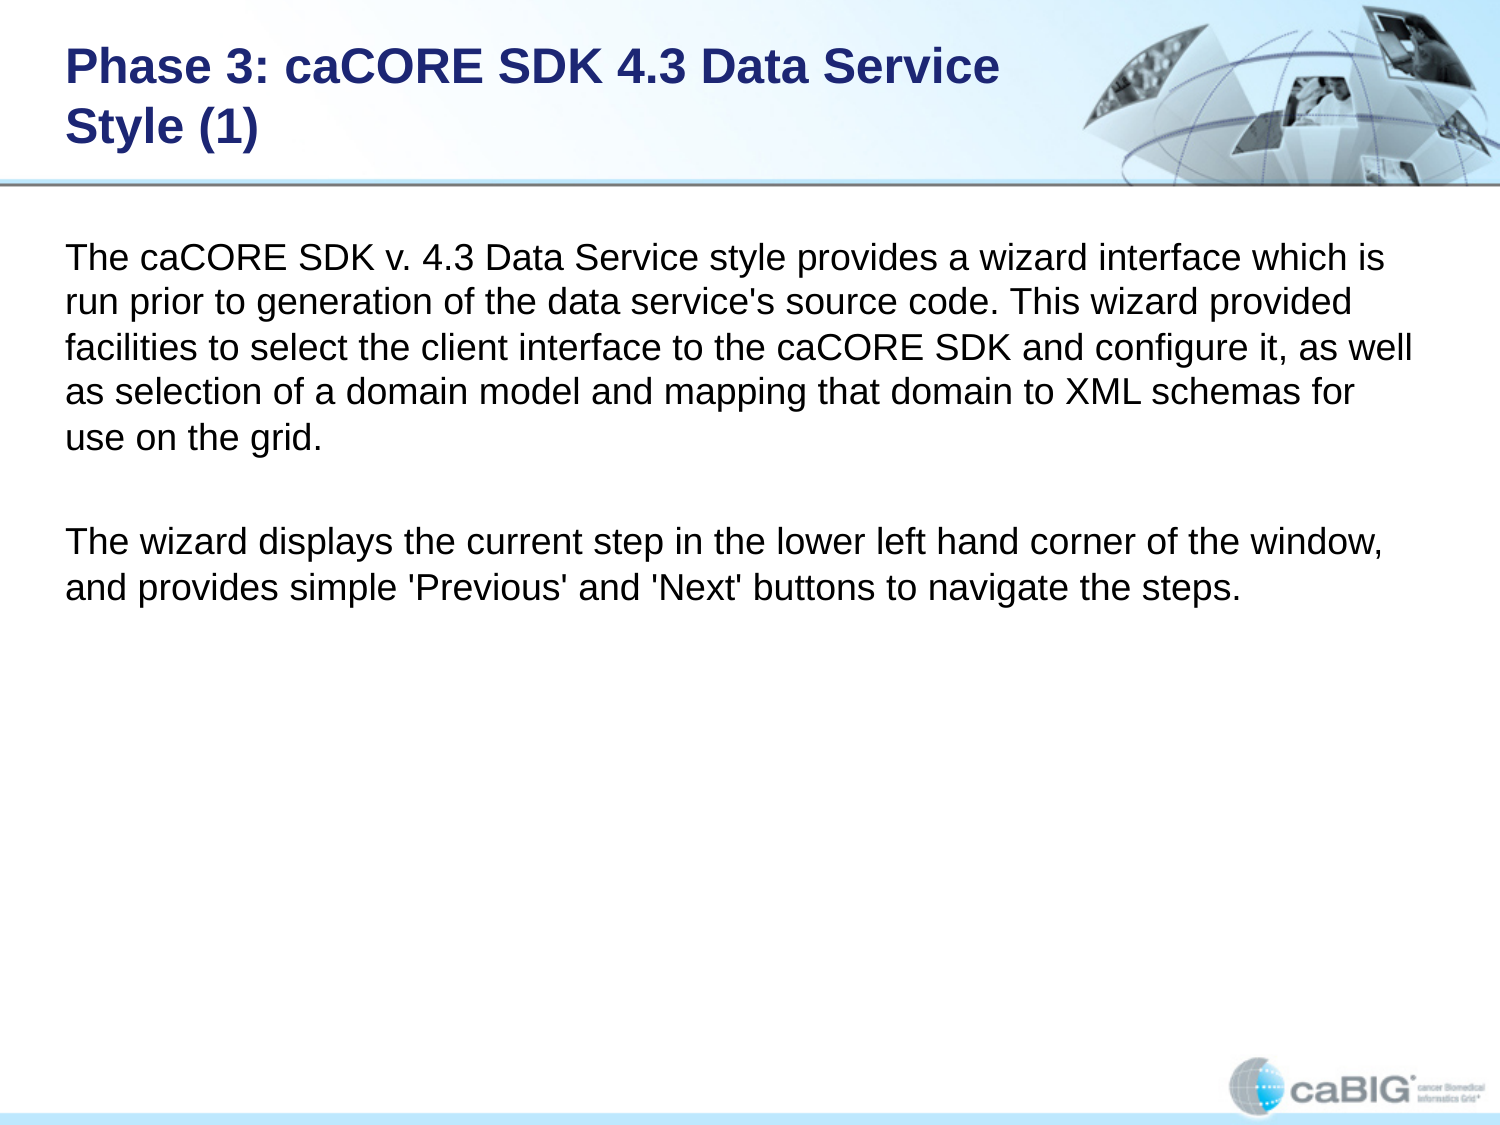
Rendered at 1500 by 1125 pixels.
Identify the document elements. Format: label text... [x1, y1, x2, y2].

list The caCORE SDK v. 4.3 Data Service style provides a wizard interface which is run prior to generation of the data service's source code. This wizard provided facilities to select the client interface to the caCORE SDK and configure it, as well as selection of a domain model and mapping that domain to XML schemas for use on the grid. The wizard displays the current step in the lower left hand corner of the window, and provides simple 'Previous' and 'Next' buttons to navigate the steps. [49, 224, 1438, 1038]
title Phase 3: caCORE SDK 4.3 Data Service Style (1) [49, 0, 1088, 188]
picture [0, 0, 1500, 1125]
